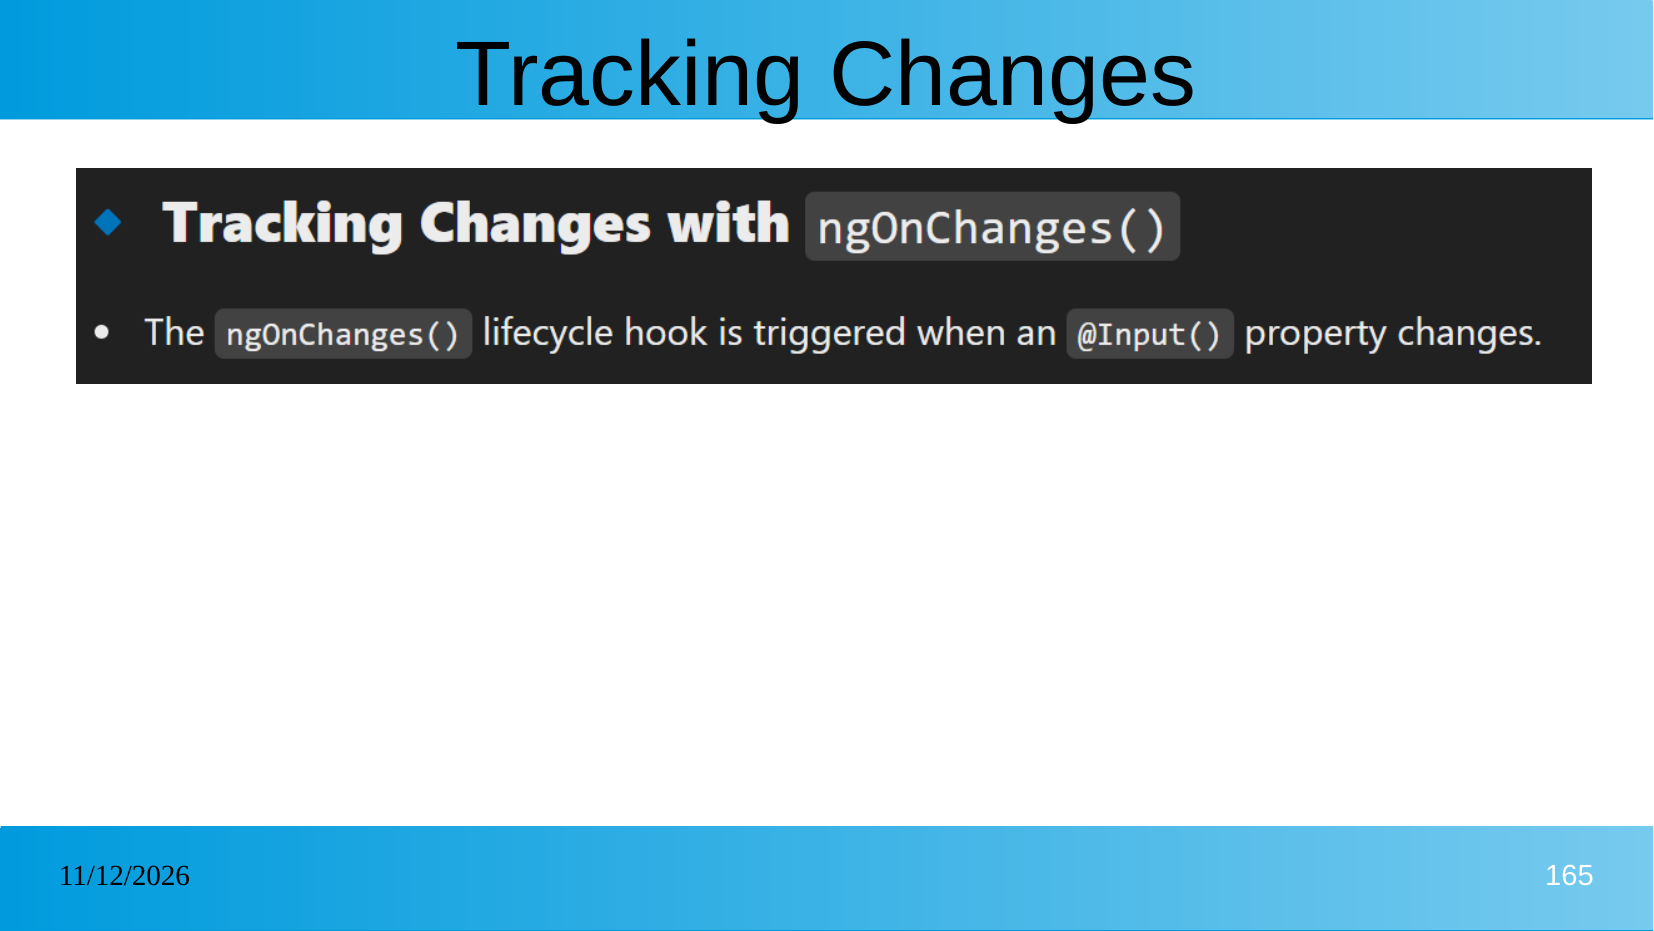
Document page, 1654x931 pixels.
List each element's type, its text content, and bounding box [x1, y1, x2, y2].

title Tracking Changes [59, 29, 1594, 108]
picture [76, 168, 1592, 385]
slide_number 165 [1210, 856, 1594, 915]
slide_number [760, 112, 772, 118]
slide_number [59, 856, 443, 915]
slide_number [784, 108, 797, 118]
